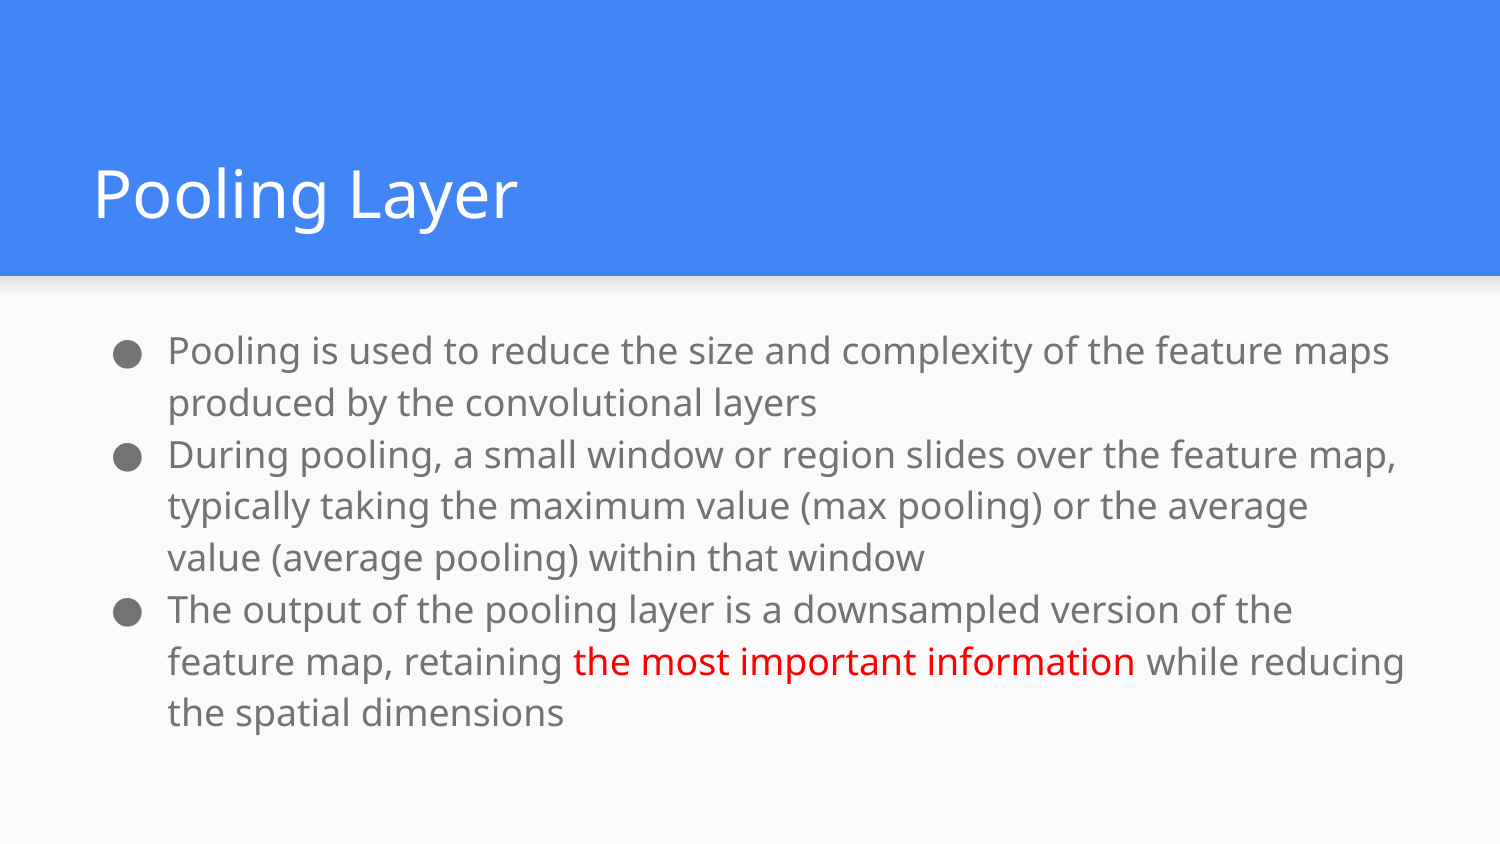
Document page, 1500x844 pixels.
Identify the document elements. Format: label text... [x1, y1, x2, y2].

list Pooling is used to reduce the size and complexity of the feature maps produced by the convolutional layers During pooling, a small window or region slides over the feature map, typically taking the maximum value (max pooling) or the average value (average pooling) within that window The output of the pooling layer is a downsampled version of the feature map, retaining the most important information while reducing the spatial dimensions [77, 305, 1427, 422]
title Pooling Layer [77, 121, 1427, 248]
